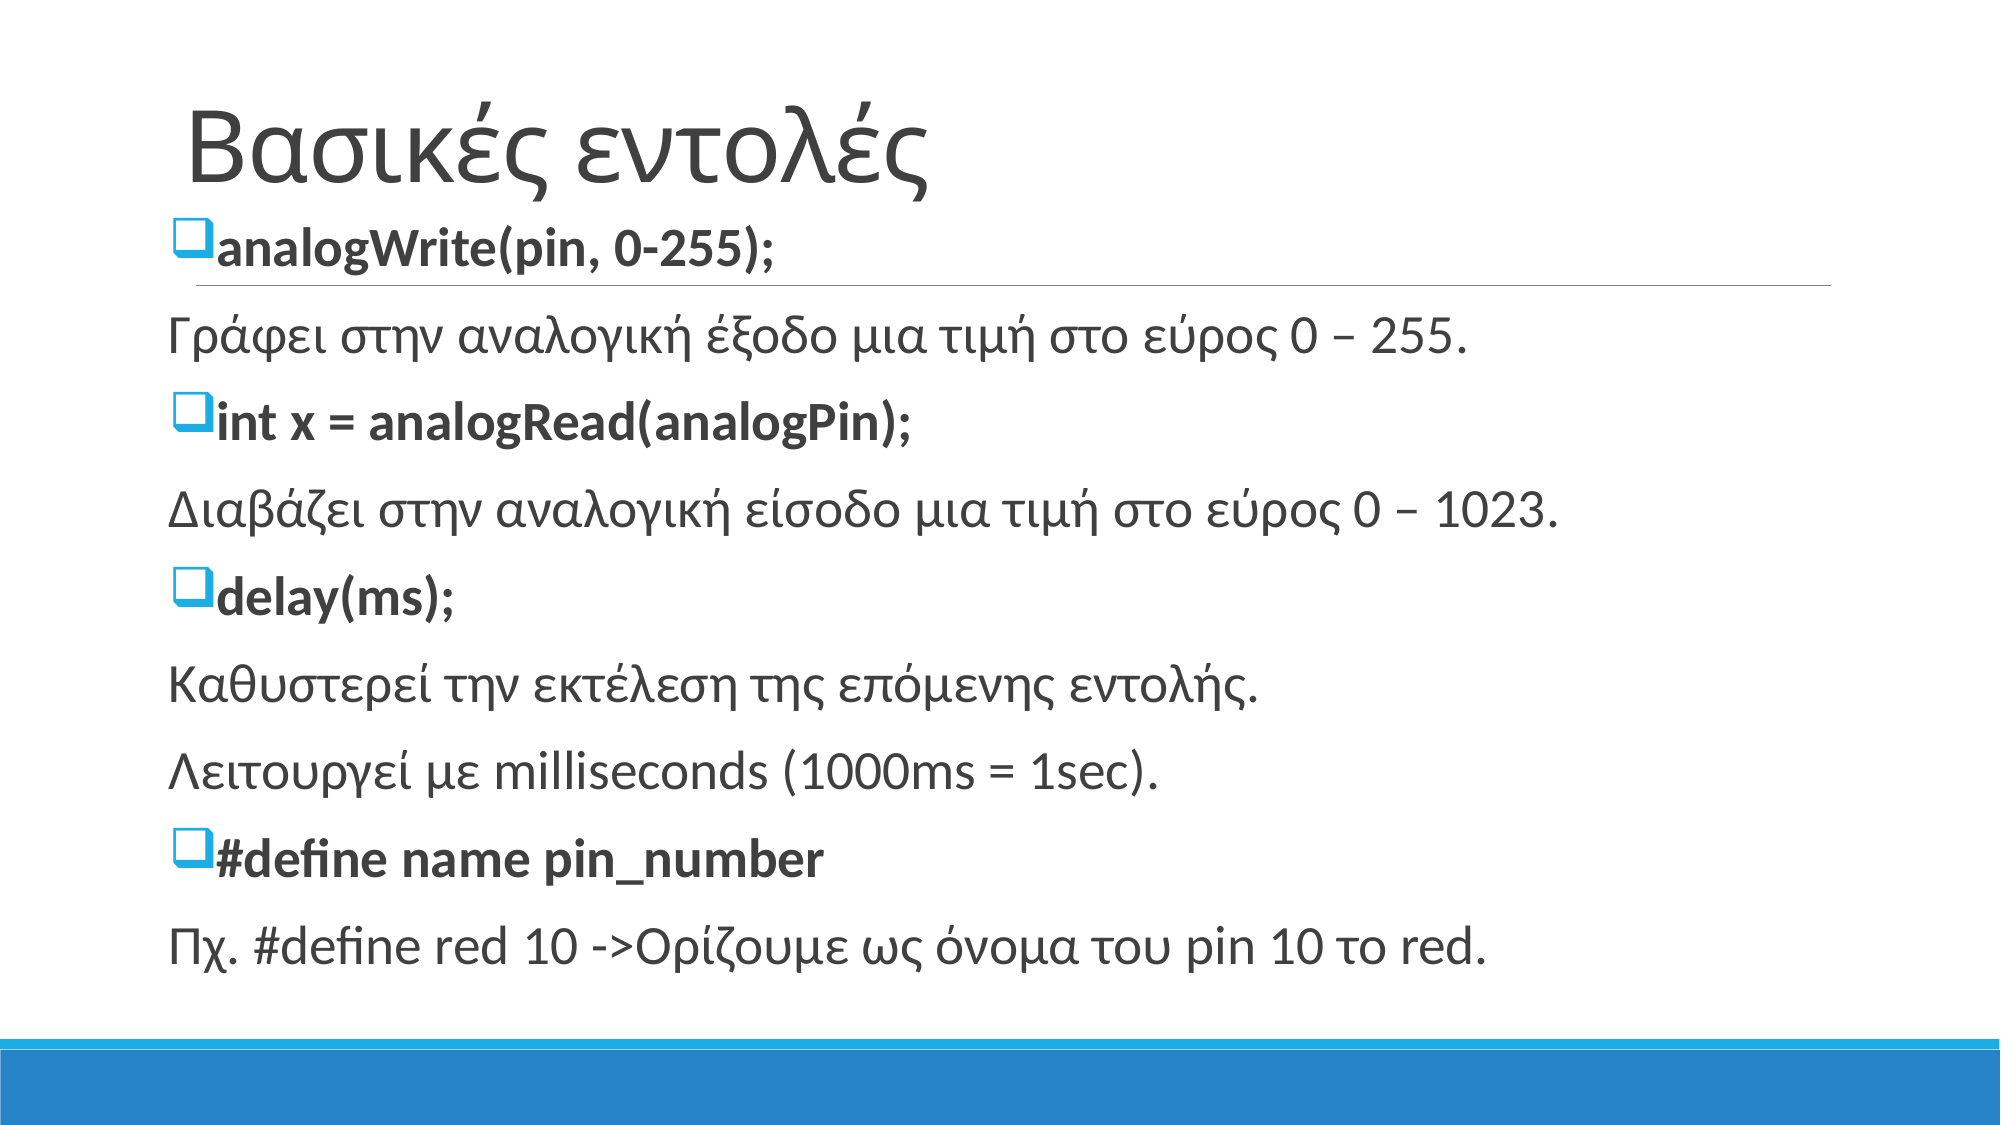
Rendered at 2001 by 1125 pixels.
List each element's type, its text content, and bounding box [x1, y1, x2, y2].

title Βασικές εντολές [168, 11, 1819, 210]
list analogWrite(pin, 0-255); Γράφει στην αναλογική έξοδο μια τιμή στο εύρος 0 – 255. int x = analogRead(analogPin); Διαβάζει στην αναλογική είσοδο μια τιμή στο εύρος 0 – 1023. delay(ms); Καθυστερεί την εκτέλεση της επόμενης εντολής. Λειτουργεί με milliseconds (1000ms = 1sec). #define name pin_number Πχ. #define red 10 ->Ορίζουμε ως όνομα του pin 10 το red. [168, 210, 1819, 988]
